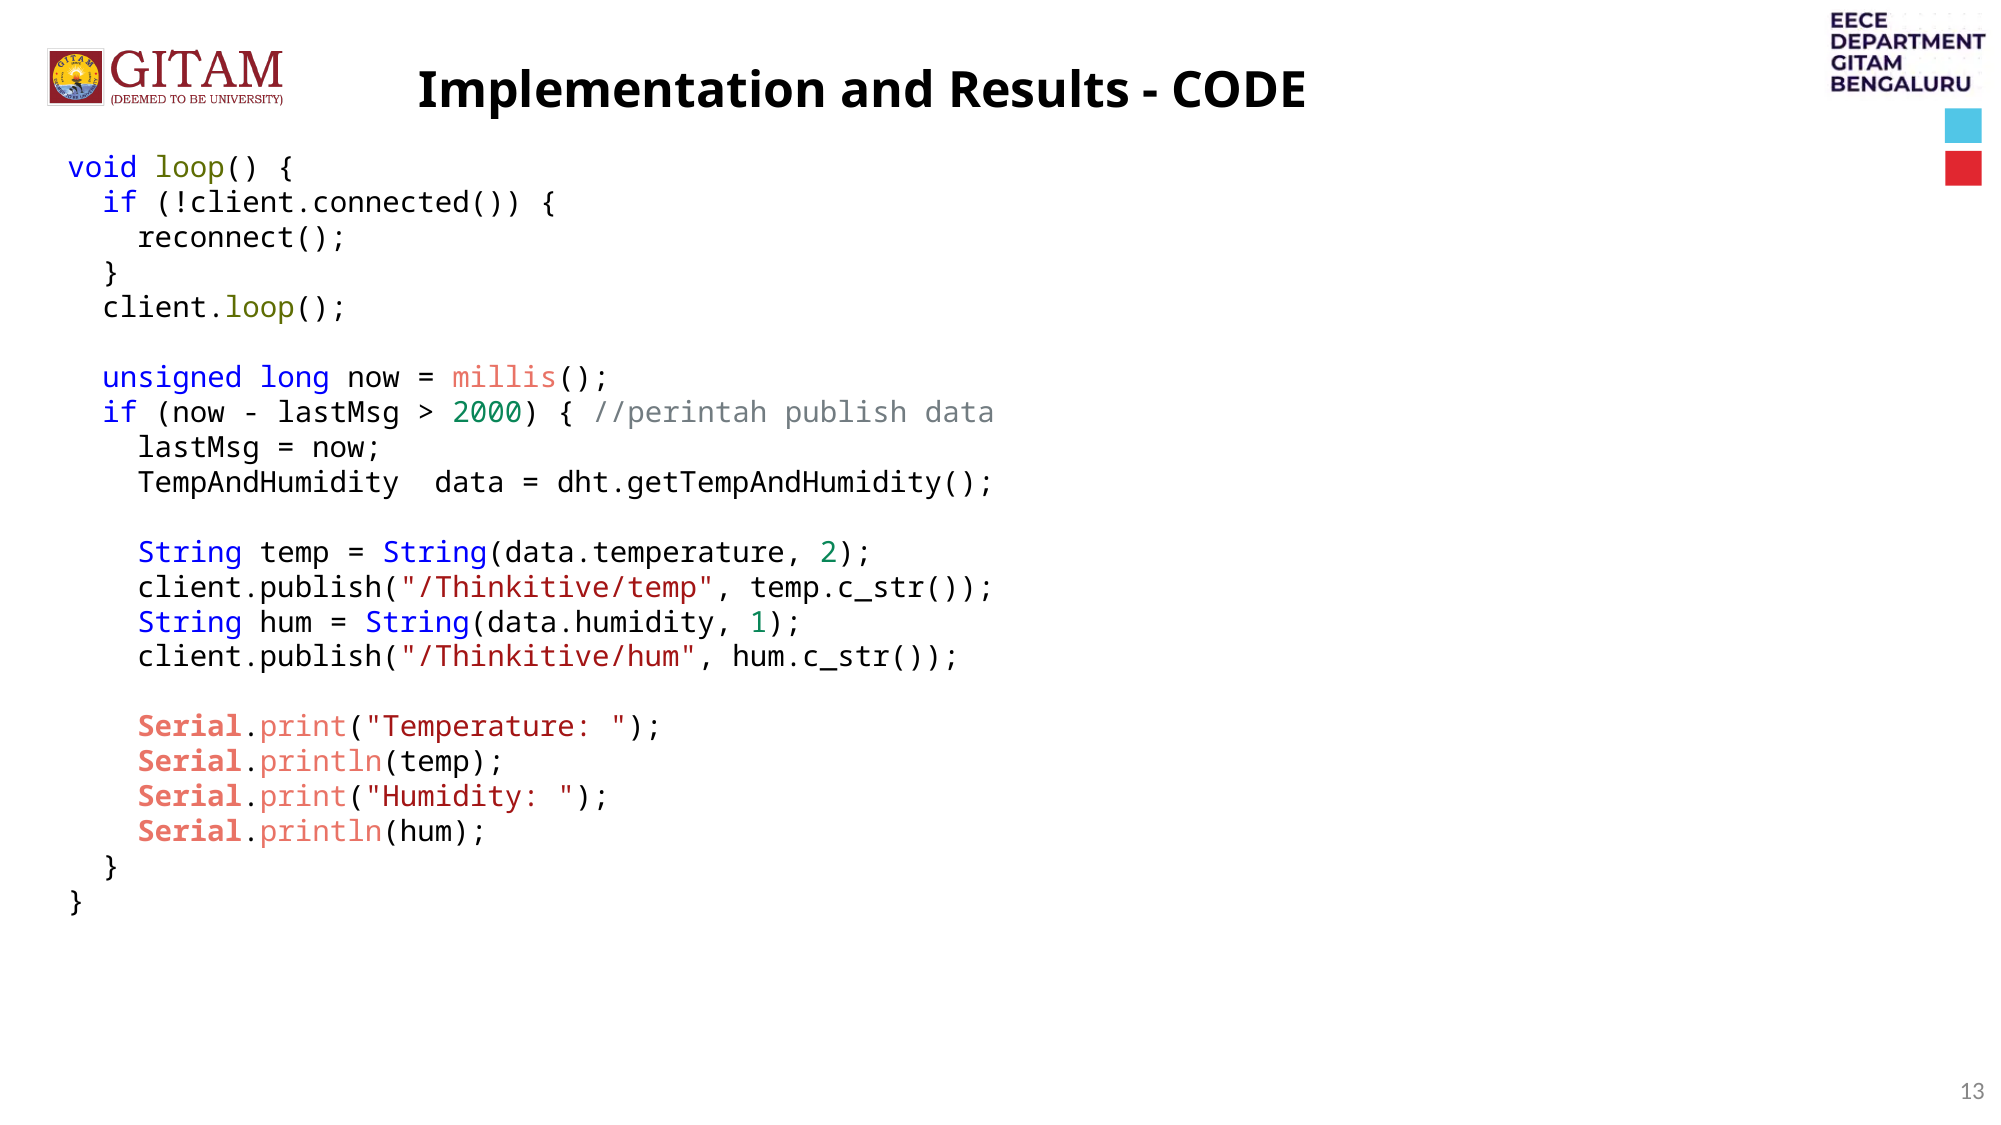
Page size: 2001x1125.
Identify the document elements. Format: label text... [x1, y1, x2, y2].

picture [1824, 1, 2000, 49]
slide_number 13 [1550, 1059, 2000, 1120]
picture [43, 42, 290, 112]
text_box Implementation and Results - CODE [403, 49, 2000, 125]
text_box void loop() { if (!client.connected()) { reconnect(); } client.loop(); unsigned long now = millis(); if (now - lastMsg > 2000) { //perintah publish data lastMsg = now; TempAndHumidity data = dht.getTempAndHumidity(); String temp = String(data.temperature, 2); client.publish("/Thinkitive/temp", temp.c_str()); String hum = String(data.humidity, 1); client.publish("/Thinkitive/hum", hum.c_str()); Serial.print("Temperature: "); Serial.println(temp); Serial.print("Humidity: "); Serial.println(hum); } } [52, 140, 1866, 960]
